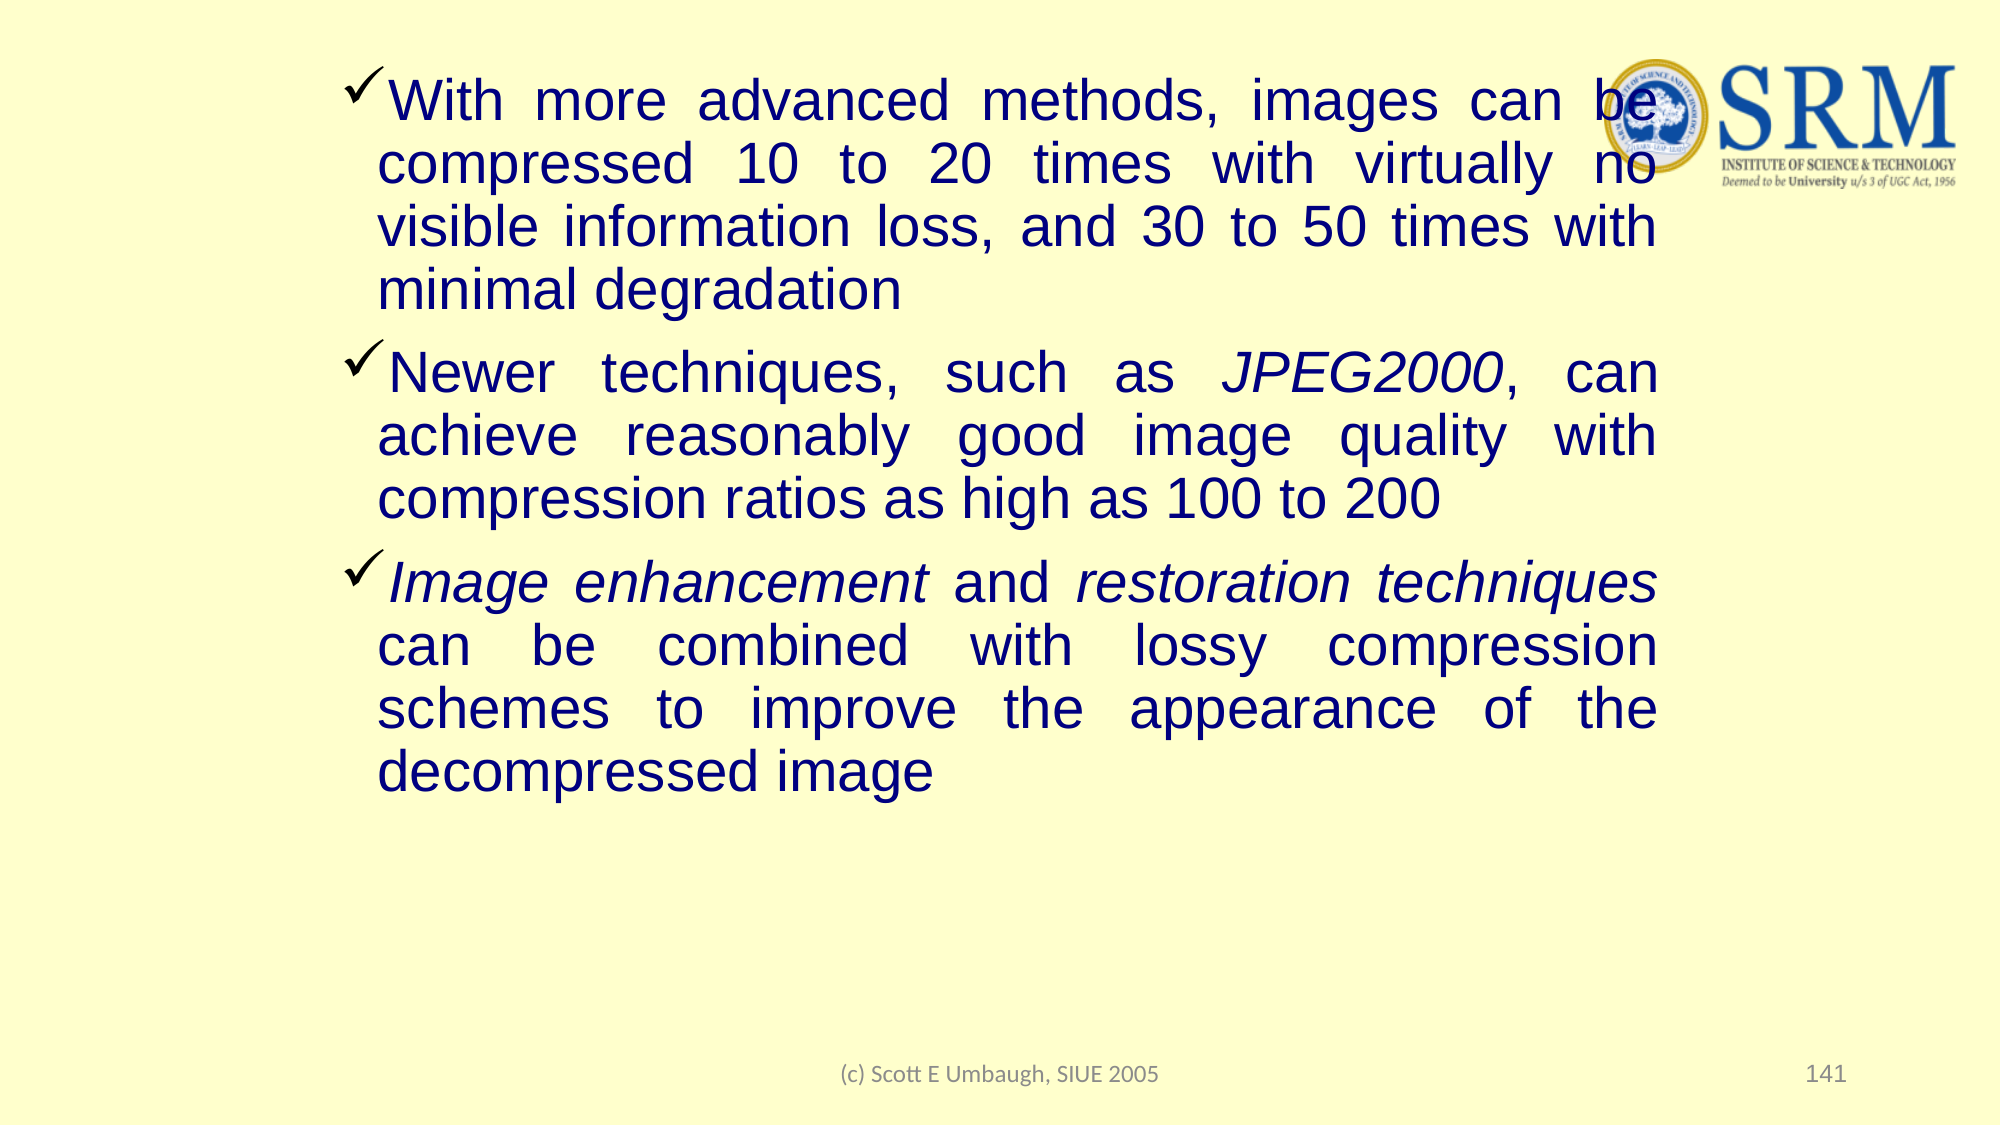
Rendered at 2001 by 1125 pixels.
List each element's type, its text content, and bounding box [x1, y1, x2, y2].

picture [1604, 59, 1956, 189]
list With more advanced methods, images can be compressed 10 to 20 times with virtually no visible information loss, and 30 to 50 times with minimal degradation Newer techniques, such as JPEG2000, can achieve reasonably good image quality with compression ratios as high as 100 to 200 Image enhancement and restoration techniques can be combined with lossy compression schemes to improve the appearance of the decompressed image [324, 62, 1675, 1000]
slide_number 141 [1412, 1042, 1863, 1103]
footer (c) Scott E Umbaugh, SIUE 2005 [662, 1042, 1338, 1103]
